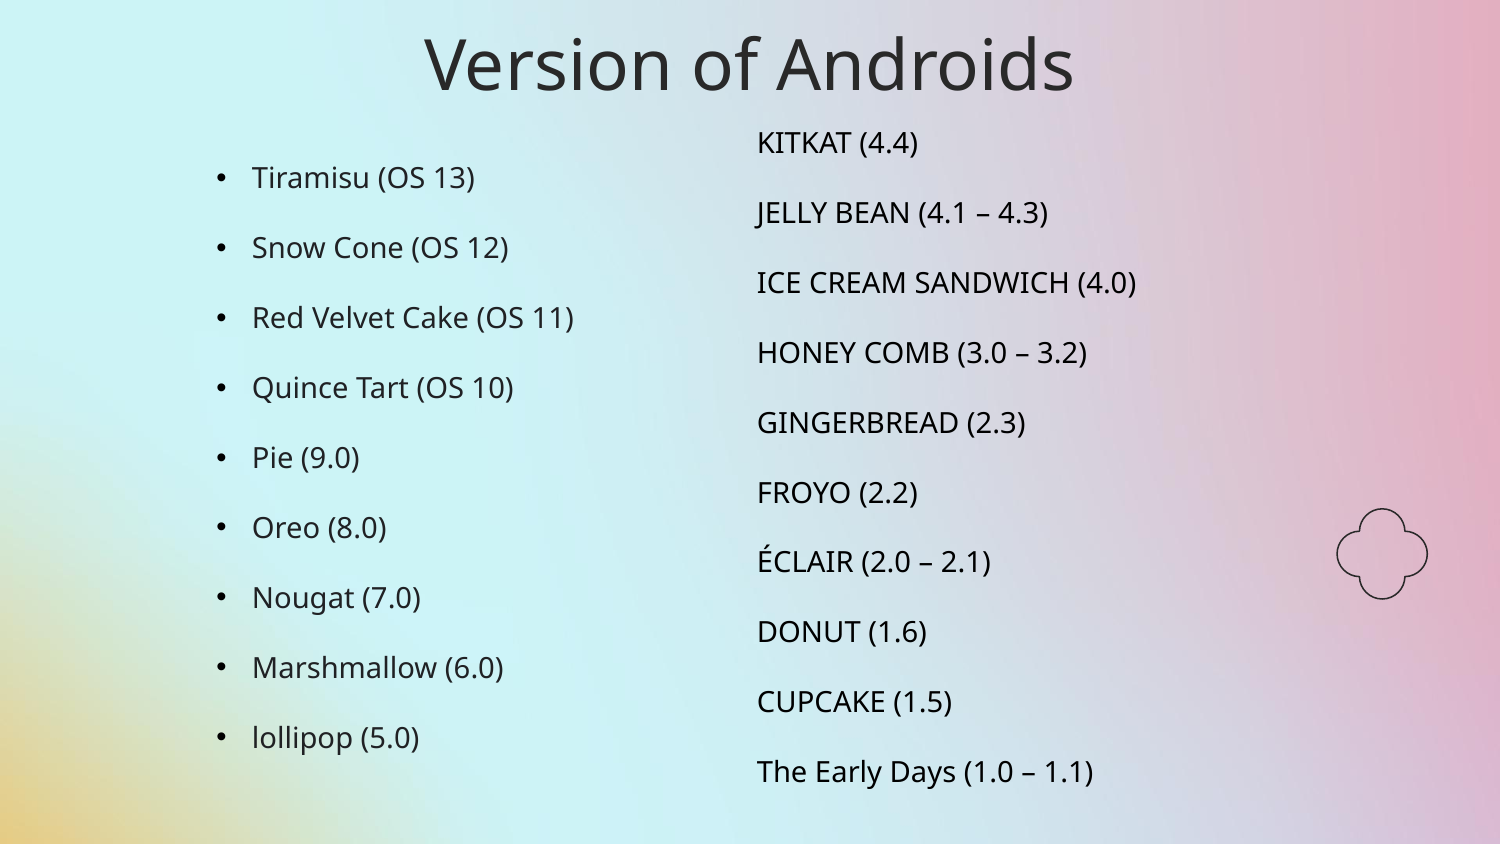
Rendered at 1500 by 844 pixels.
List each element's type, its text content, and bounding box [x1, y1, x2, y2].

text_box Tiramisu (OS 13) Snow Cone (OS 12) Red Velvet Cake (OS 11) Quince Tart (OS 10) Pie (9.0) Oreo (8.0) Nougat (7.0) Marshmallow (6.0) lollipop (5.0) [201, 152, 590, 797]
title Version of Androids [245, 4, 1255, 119]
picture [0, 0, 1500, 844]
text_box KITKAT (4.4) JELLY BEAN (4.1 – 4.3) ICE CREAM SANDWICH (4.0) HONEY COMB (3.0 – 3.2) GINGERBREAD (2.3) FROYO (2.2) ÉCLAIR (2.0 – 2.1) DONUT (1.6) CUPCAKE (1.5) The Early Days (1.0 – 1.1) [742, 116, 1207, 796]
